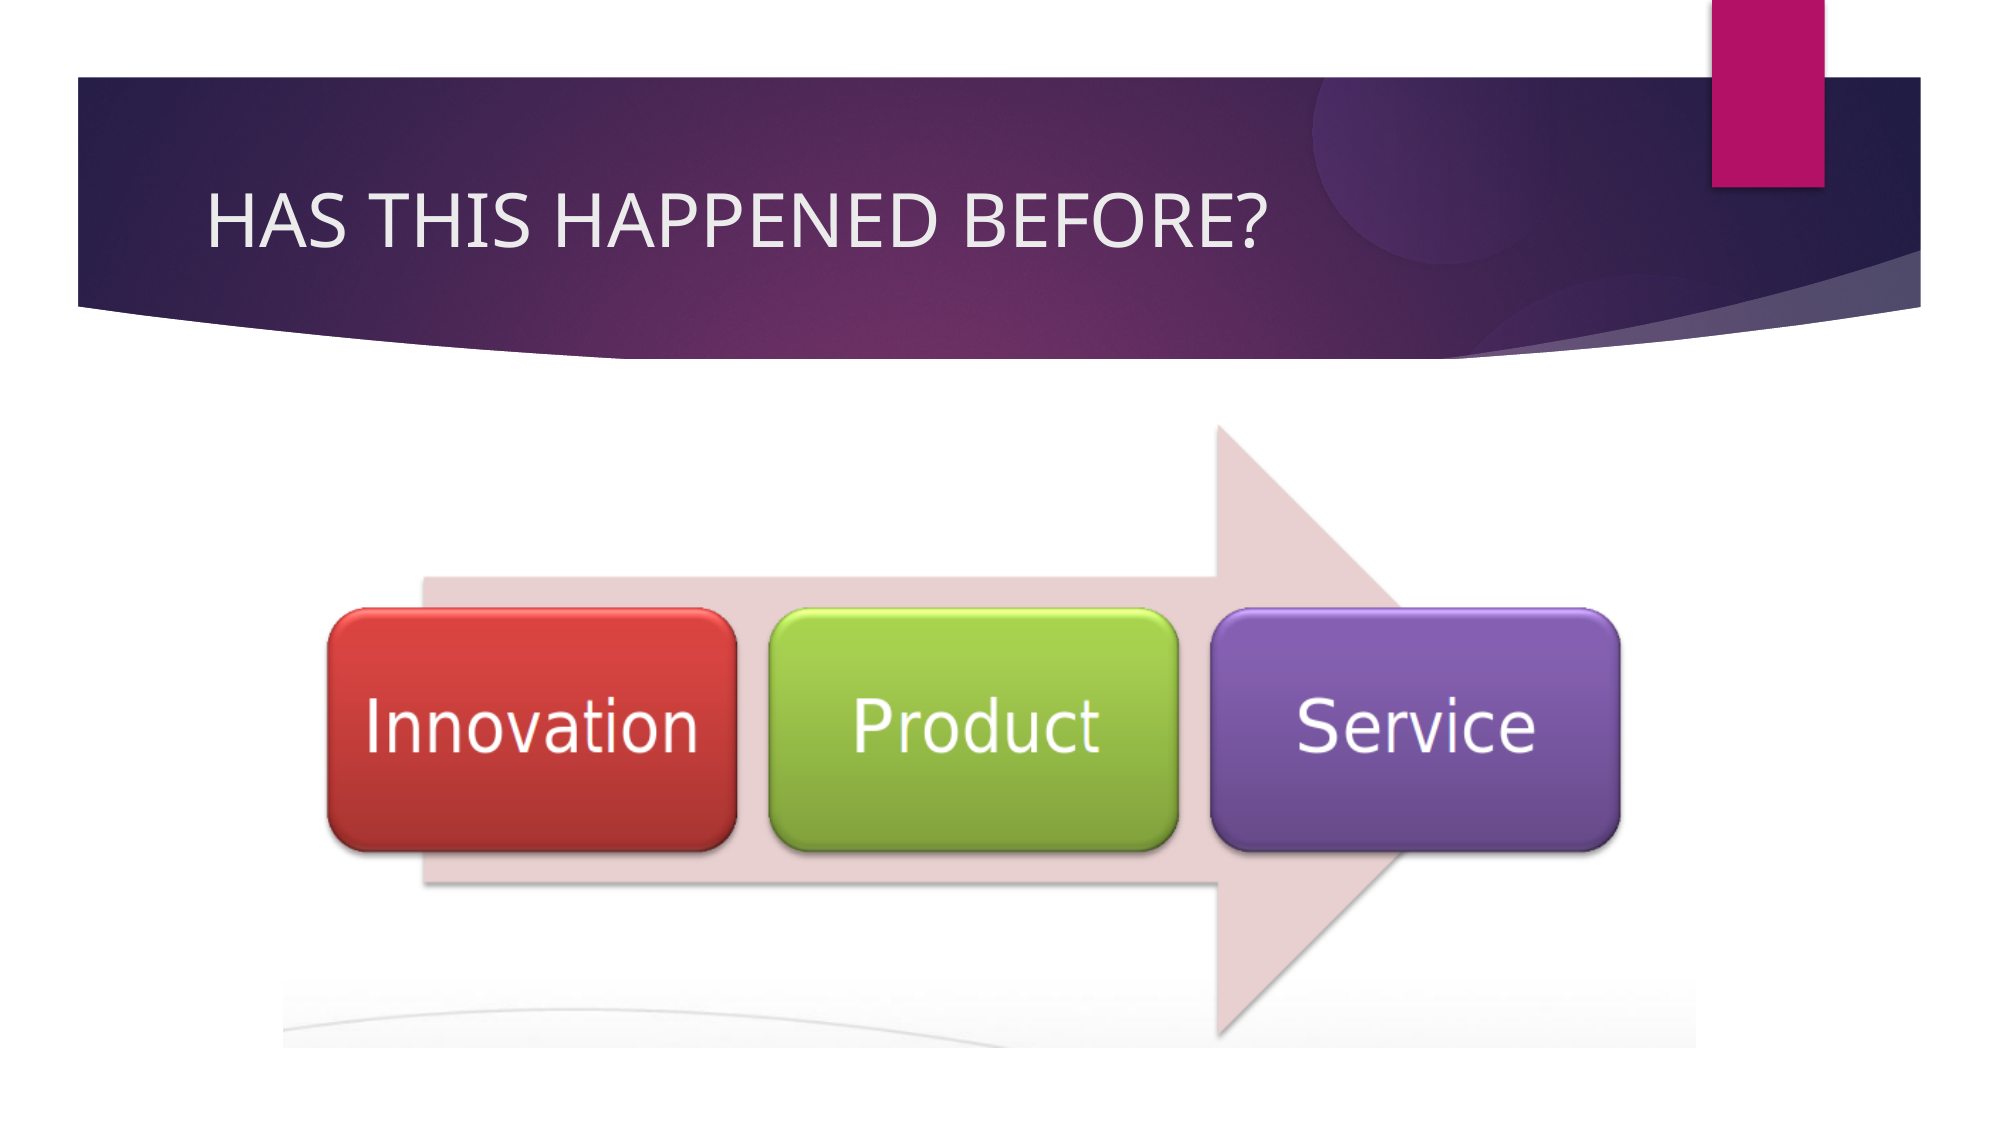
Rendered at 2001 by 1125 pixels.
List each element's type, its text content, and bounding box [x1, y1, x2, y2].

text_box [1513, 300, 1785, 354]
text_box HAS THIS HAPPENED BEFORE? [189, 159, 1756, 276]
picture [79, 78, 1920, 1049]
picture [1338, 78, 1712, 159]
